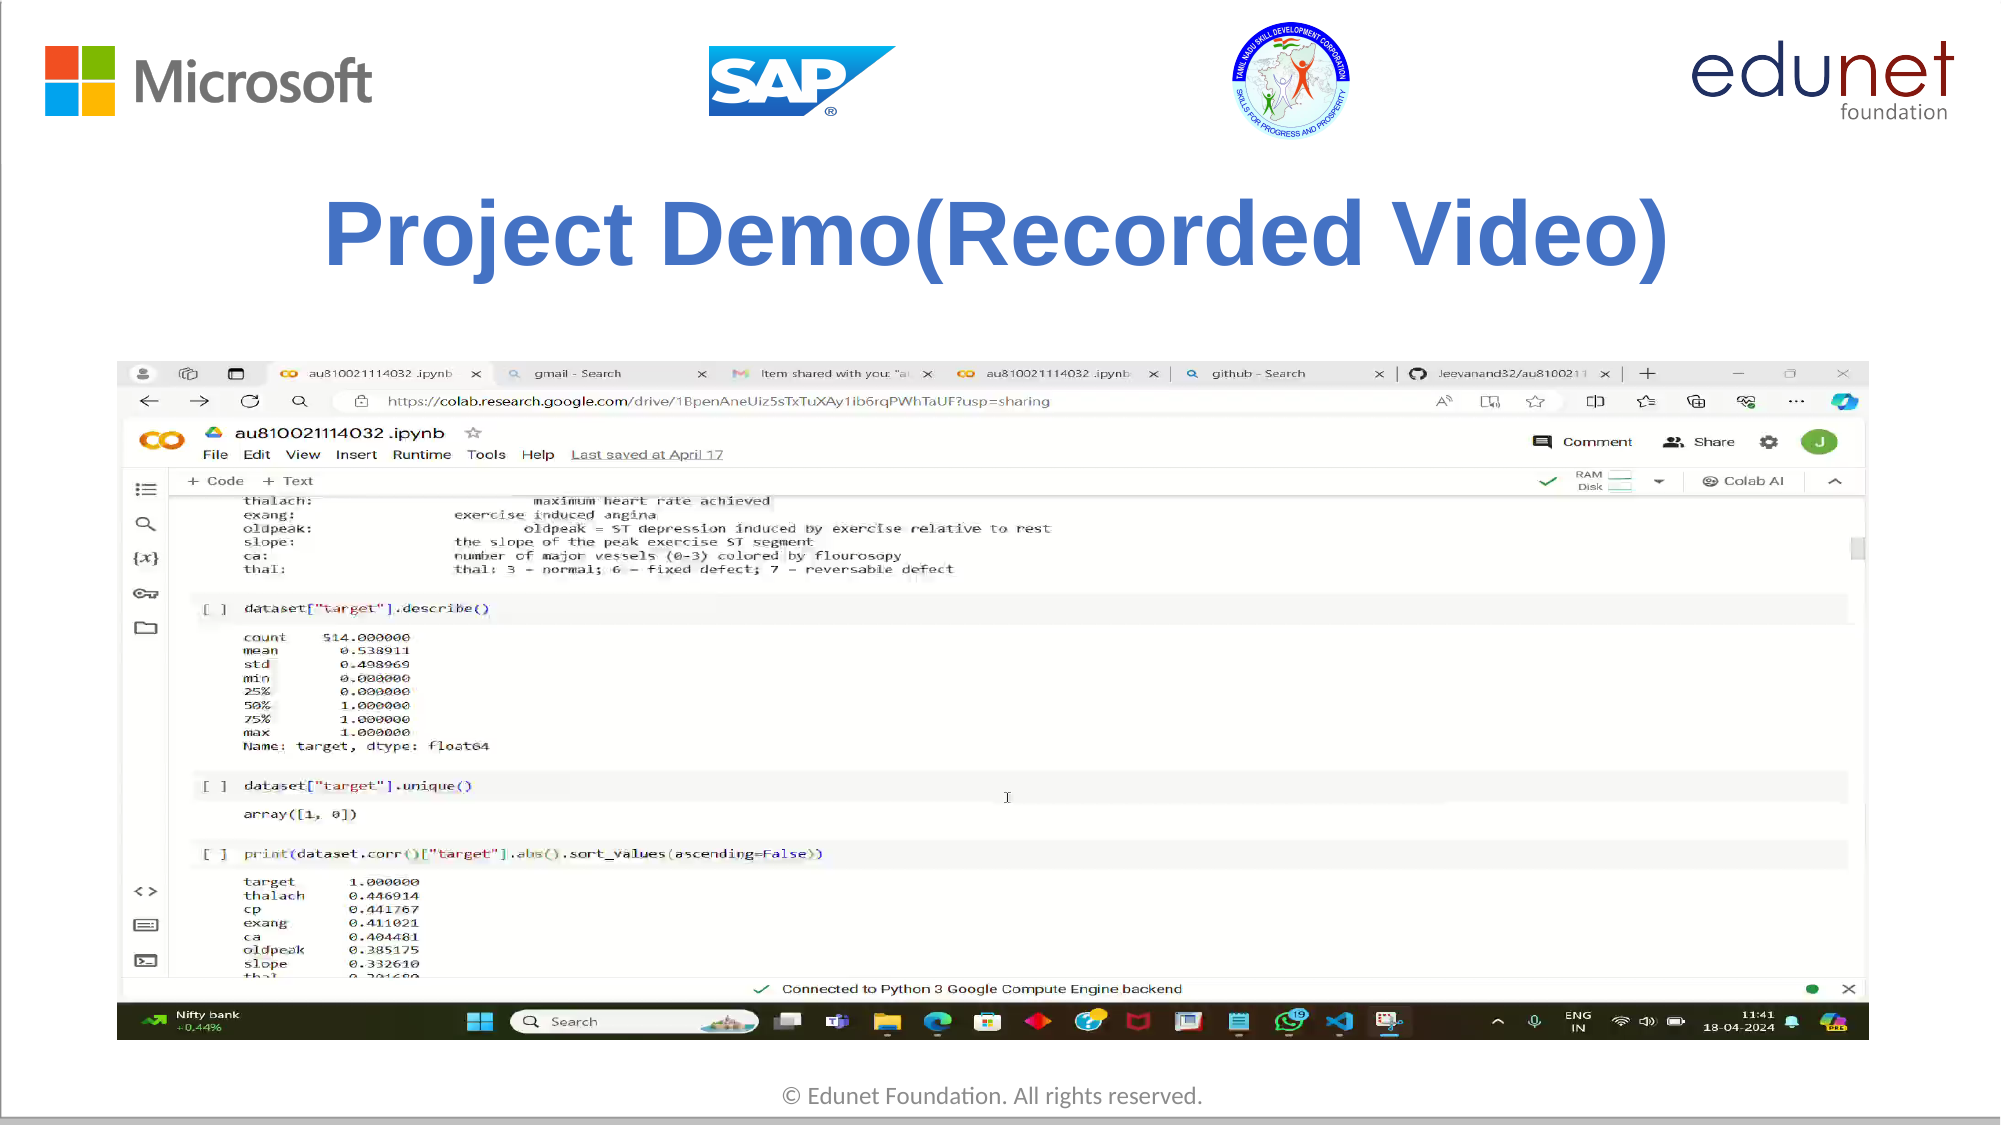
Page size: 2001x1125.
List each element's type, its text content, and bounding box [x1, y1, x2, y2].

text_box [116, 360, 1870, 1041]
title Project Demo(Recorded Video) [247, 158, 1748, 293]
picture [1232, 22, 1350, 140]
picture [1686, 37, 1957, 125]
picture [709, 48, 896, 116]
footer © Edunet Foundation. All rights reserved. [655, 1065, 1331, 1125]
picture [45, 46, 372, 116]
picture [0, 0, 2001, 1125]
